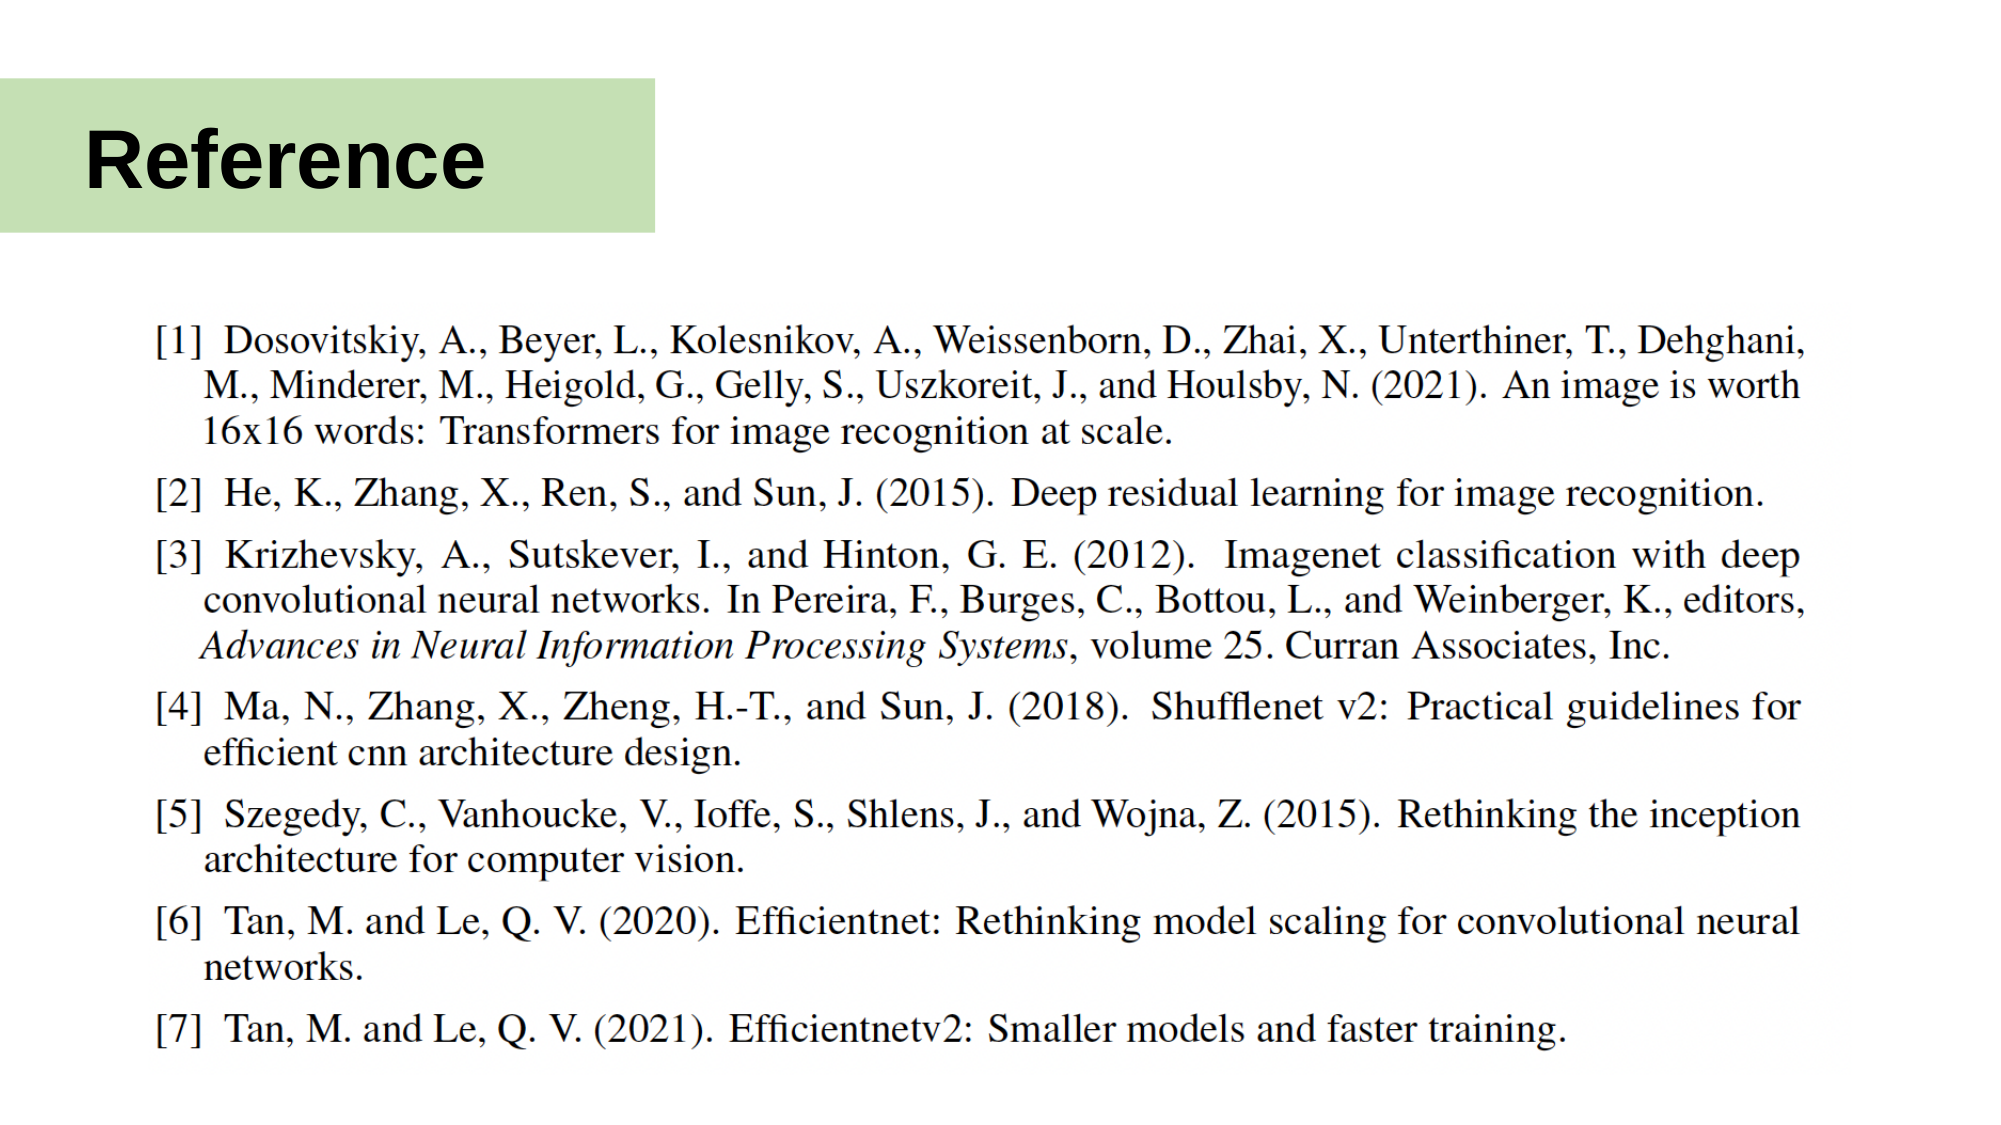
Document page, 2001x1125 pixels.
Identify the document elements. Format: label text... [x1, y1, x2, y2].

picture [148, 302, 1852, 1075]
text_box Reference [0, 77, 656, 234]
